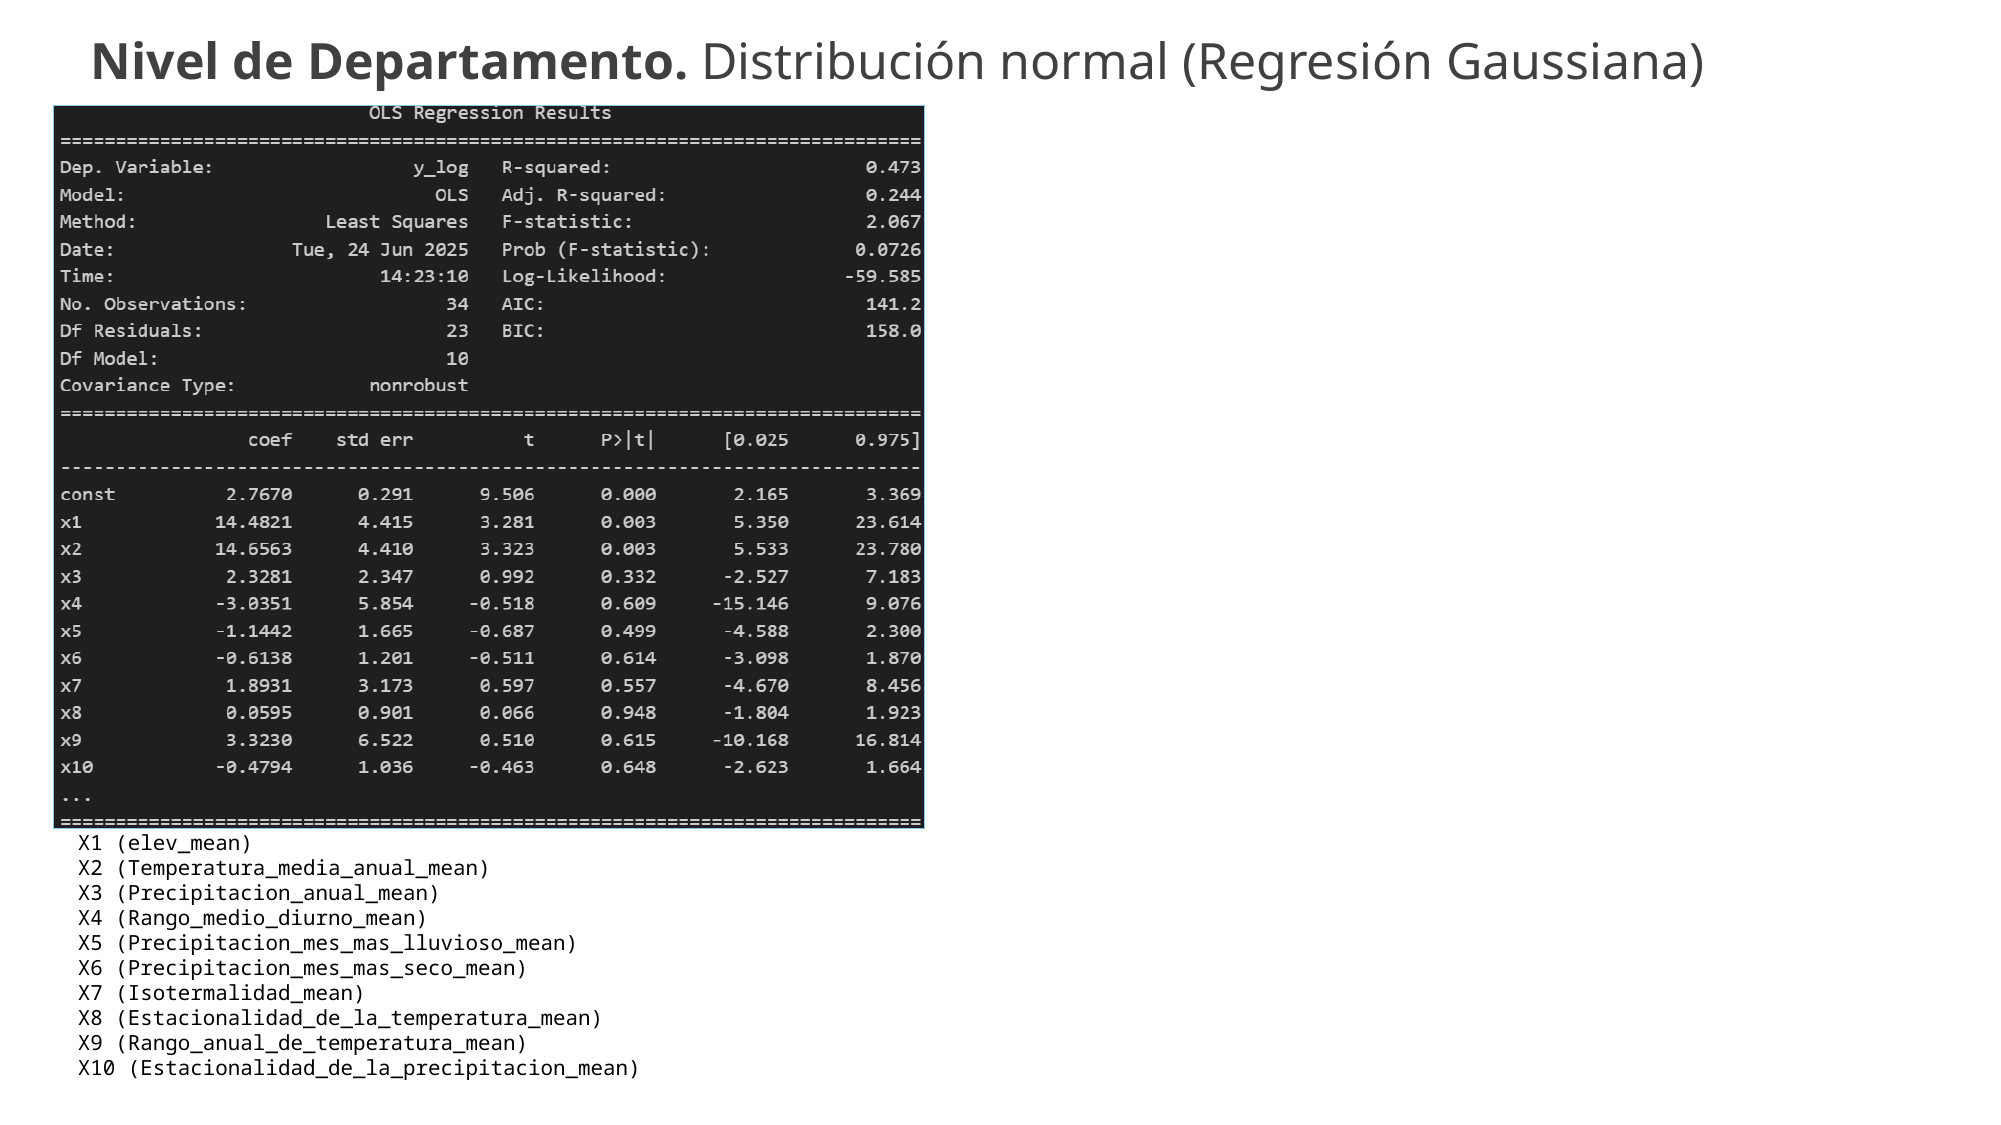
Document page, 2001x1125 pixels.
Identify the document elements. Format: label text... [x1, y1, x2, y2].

text_box X1 (elev_mean) X2 (Temperatura_media_anual_mean) X3 (Precipitacion_anual_mean) X4 (Rango_medio_diurno_mean) X5 (Precipitacion_mes_mas_lluvioso_mean) X6 (Precipitacion_mes_mas_seco_mean) X7 (Isotermalidad_mean) X8 (Estacionalidad_de_la_temperatura_mean) X9 (Rango_anual_de_temperatura_mean) X10 (Estacionalidad_de_la_precipitacion_mean) [63, 829, 704, 1087]
text_box Nivel de Departamento. Distribución normal (Regresión Gaussiana) [75, 26, 1925, 106]
picture [52, 104, 925, 829]
